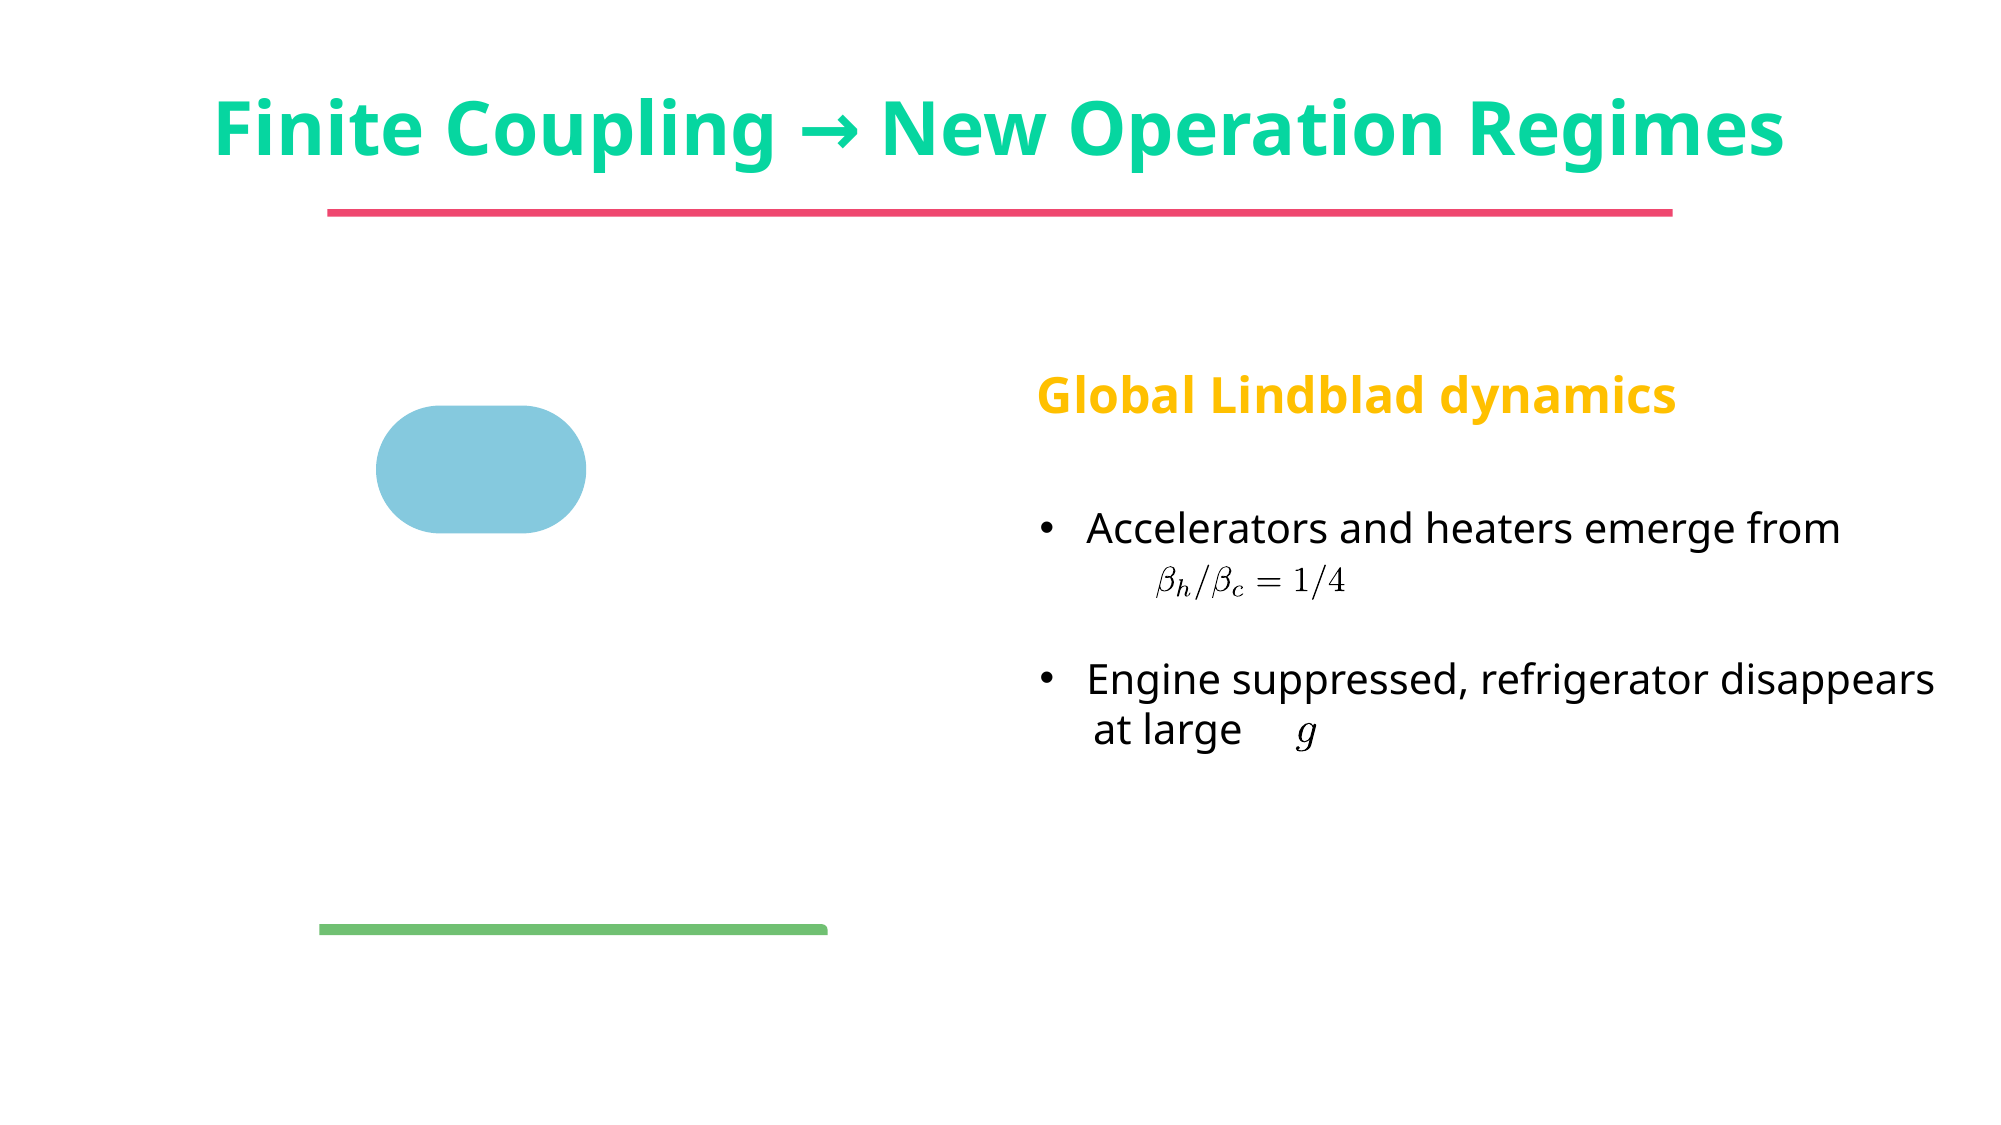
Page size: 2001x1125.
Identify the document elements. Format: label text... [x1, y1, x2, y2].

text_box Global Lindblad dynamics [1102, 341, 1709, 454]
text_box Accelerators and heaters emerge from Engine suppressed, refrigerator disappears at large [1102, 494, 1962, 805]
picture [28, 218, 1102, 1125]
text_box Finite Coupling → New Operation Regimes [137, 21, 1863, 240]
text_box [1156, 564, 1345, 600]
text_box [326, 208, 1674, 218]
text_box [1295, 722, 1317, 752]
